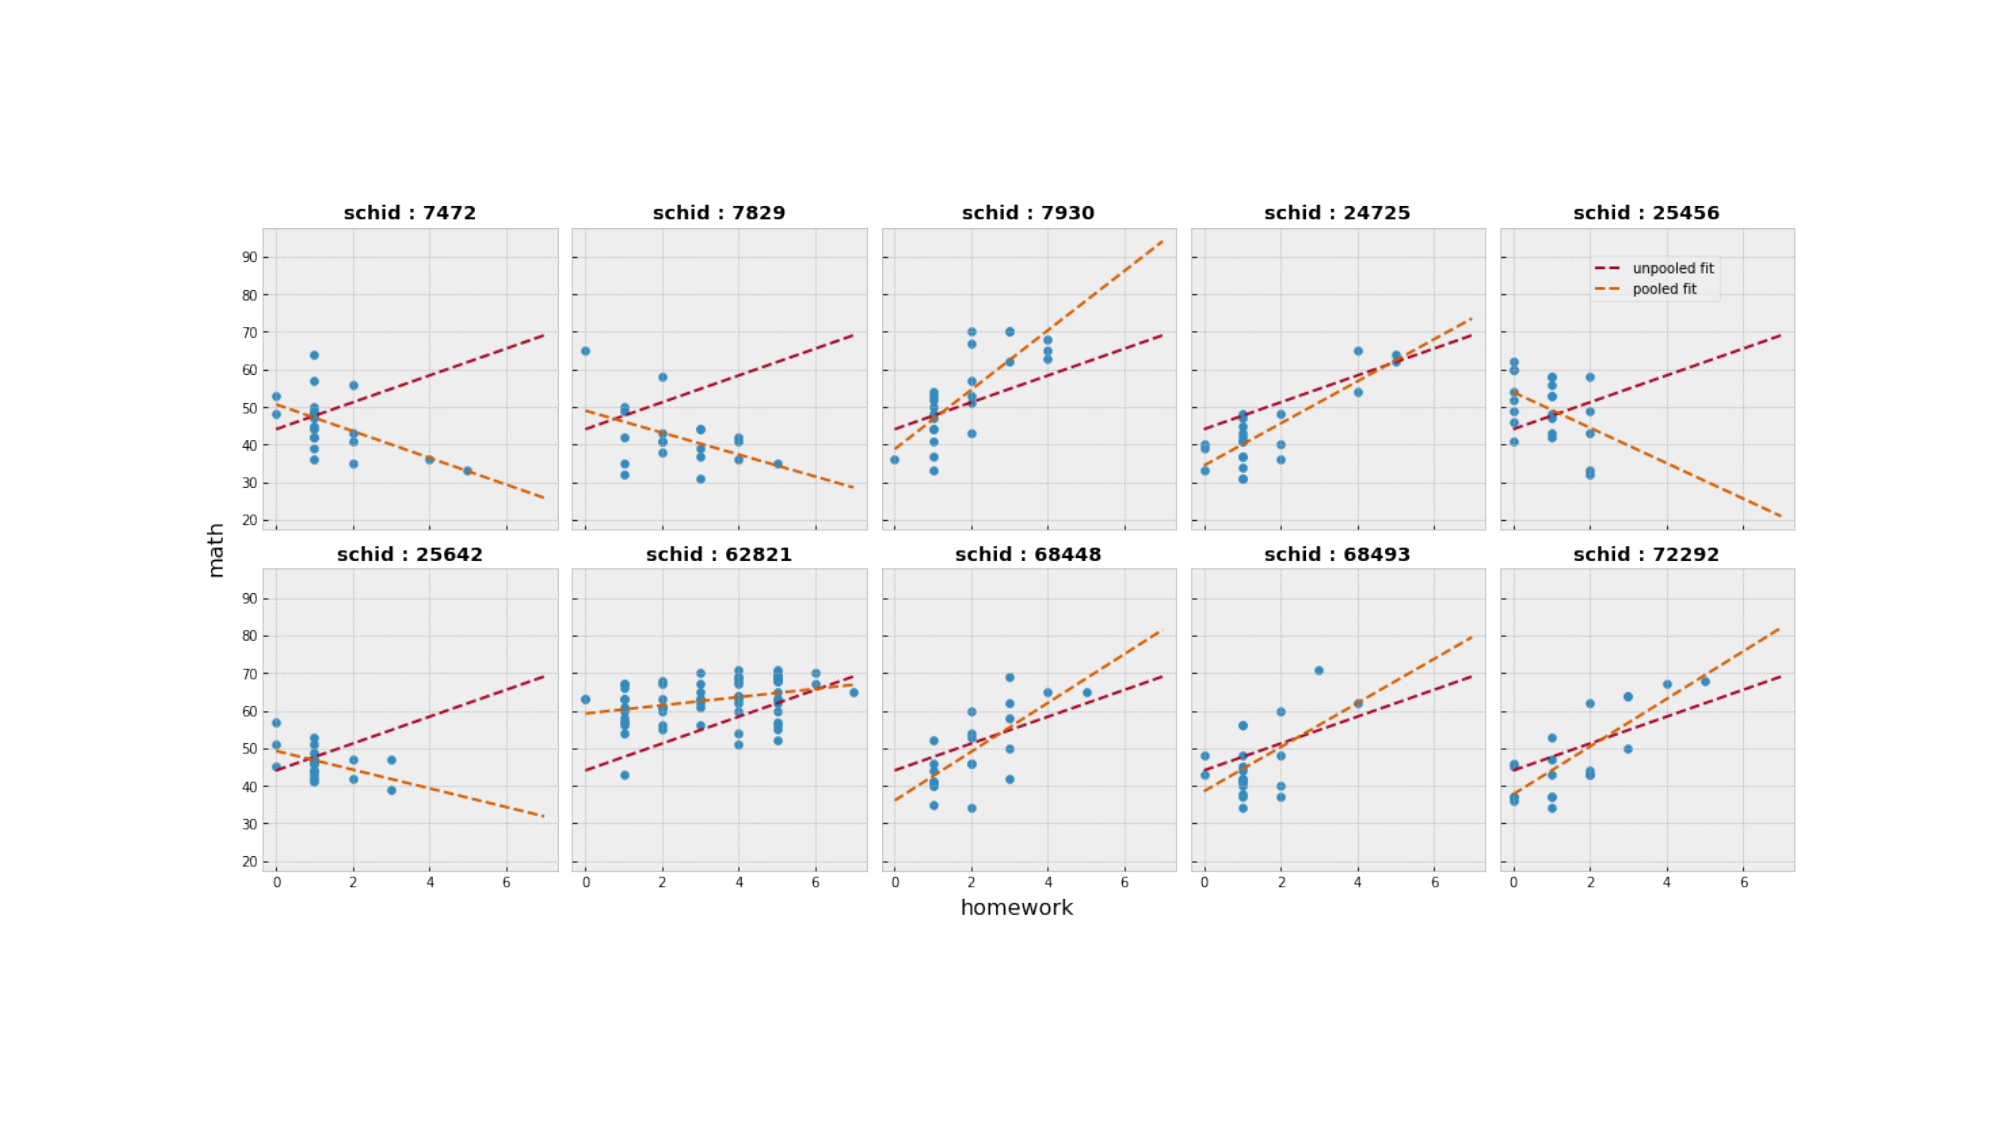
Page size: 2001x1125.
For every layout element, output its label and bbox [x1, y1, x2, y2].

picture [196, 195, 1804, 929]
